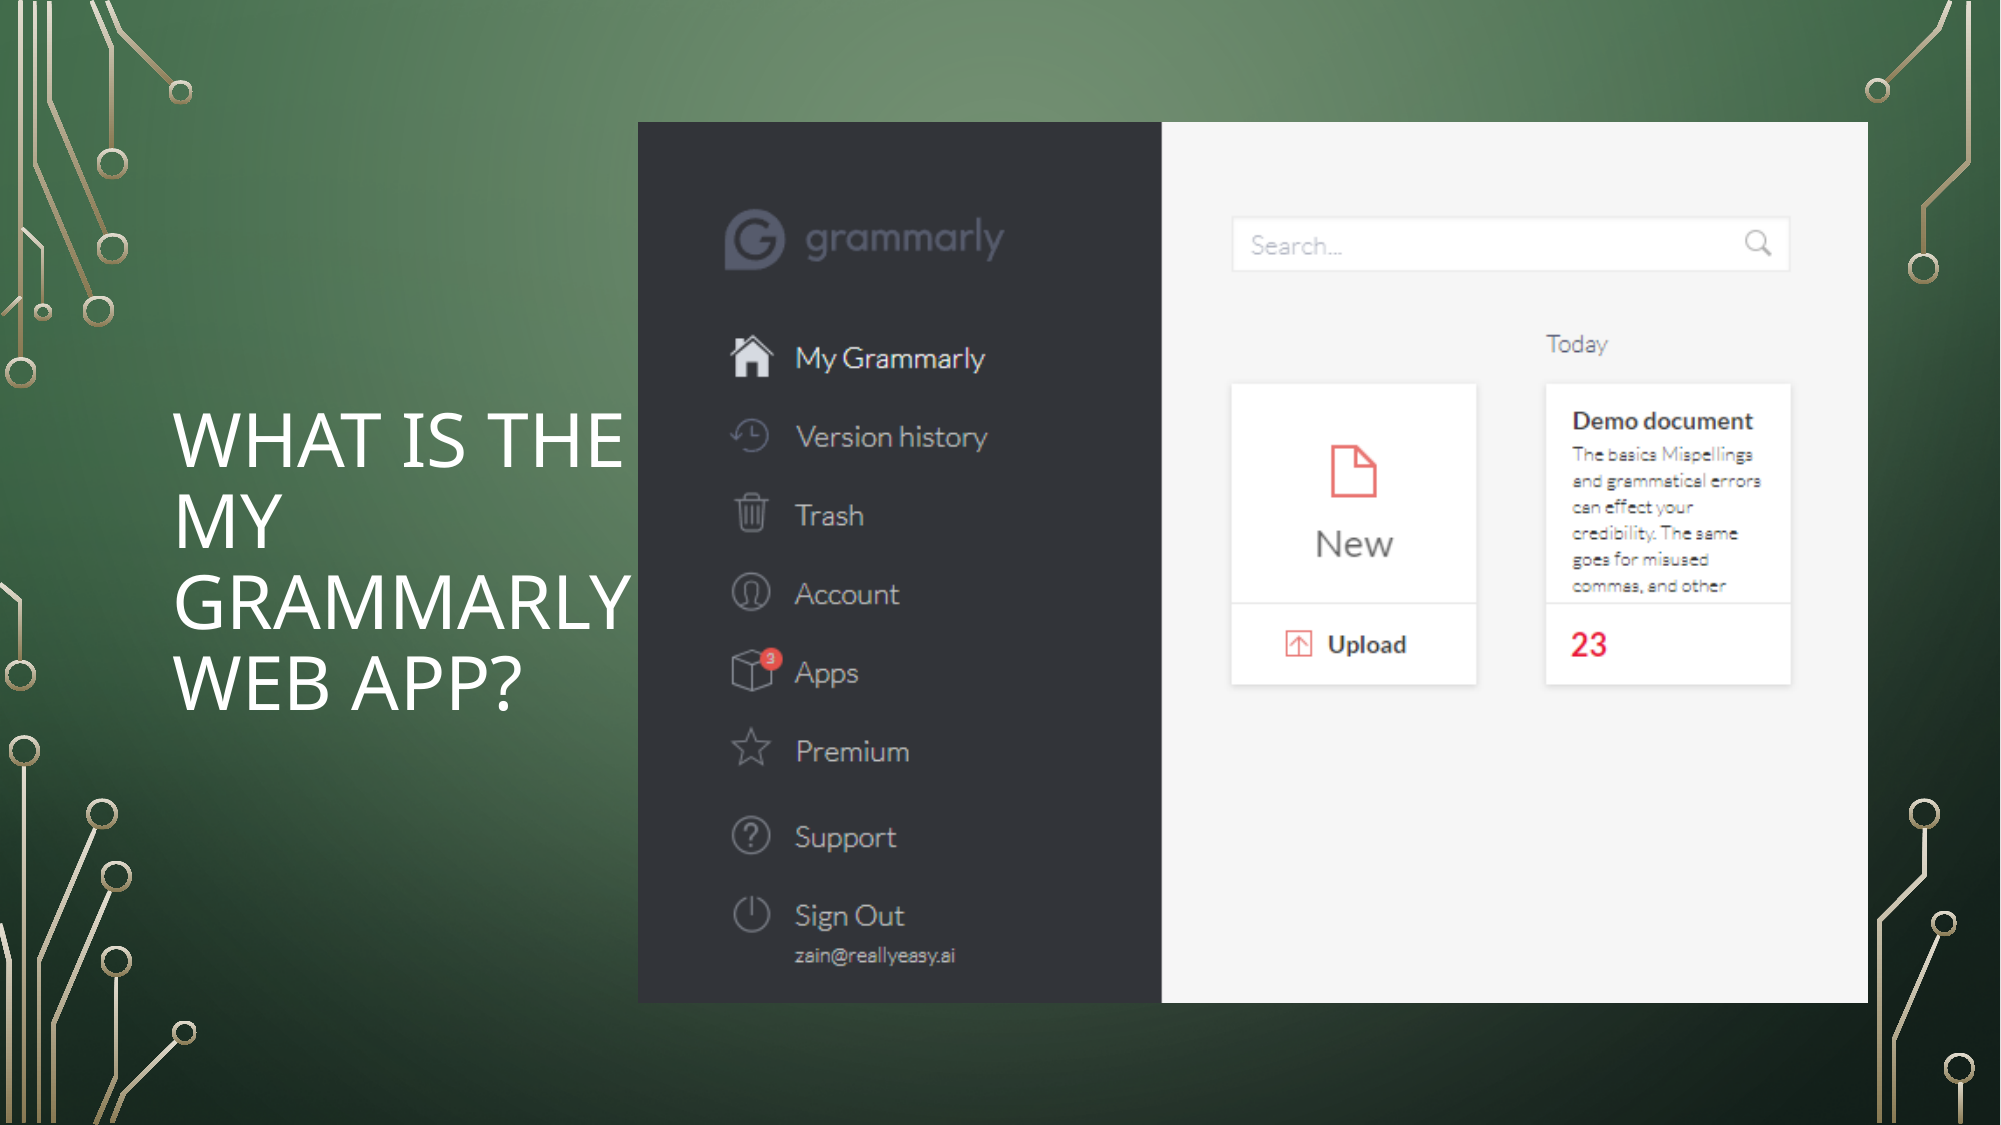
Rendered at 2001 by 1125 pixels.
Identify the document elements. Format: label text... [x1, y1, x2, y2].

title What is the My Grammarly web app? [157, 266, 637, 735]
picture [637, 122, 1868, 1003]
